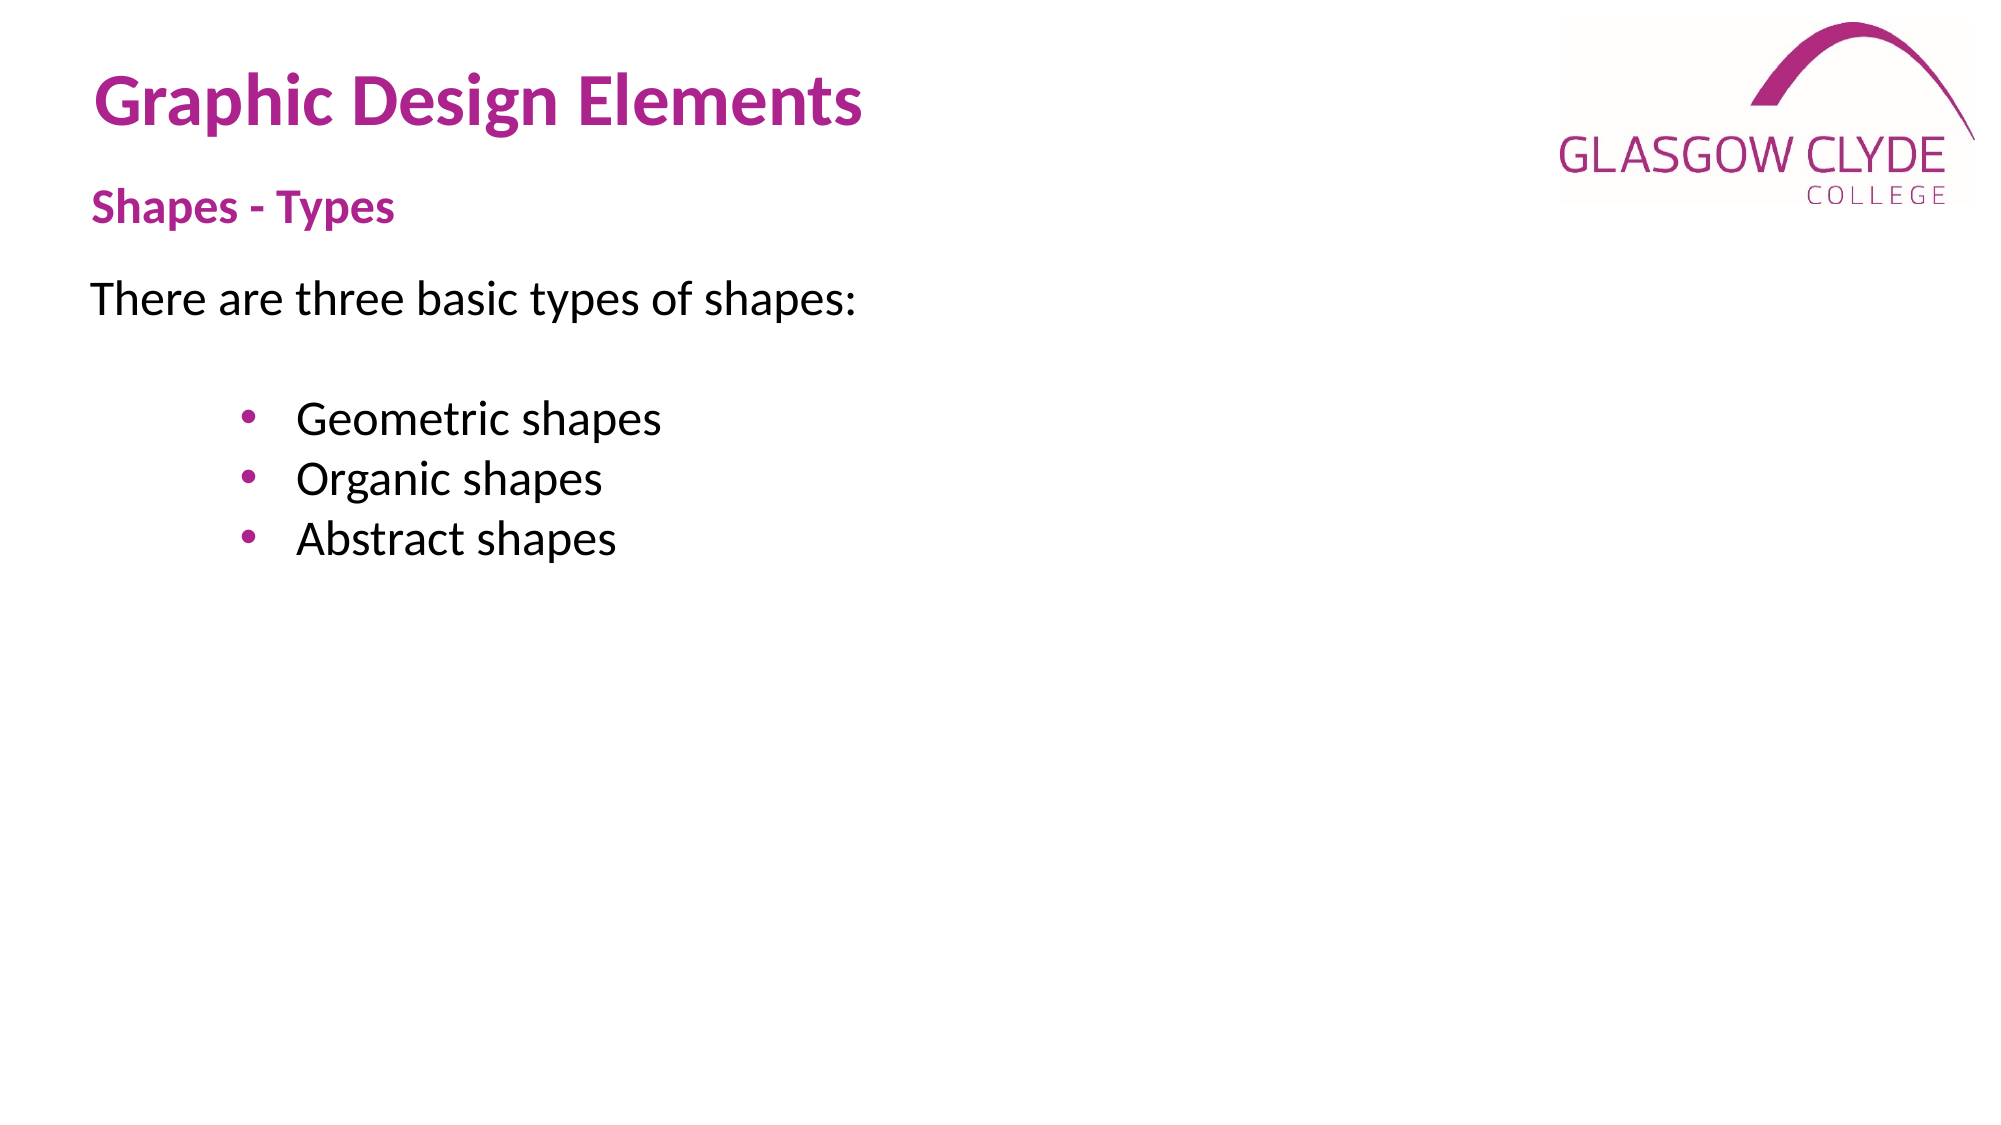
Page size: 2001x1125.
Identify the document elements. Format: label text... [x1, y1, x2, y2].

picture [1560, 22, 1975, 204]
text_box There are three basic types of shapes: Geometric shapes Organic shapes Abstract shapes [74, 258, 1932, 574]
text_box Shapes - Types [76, 165, 411, 241]
text_box Graphic Design Elements [79, 43, 880, 148]
